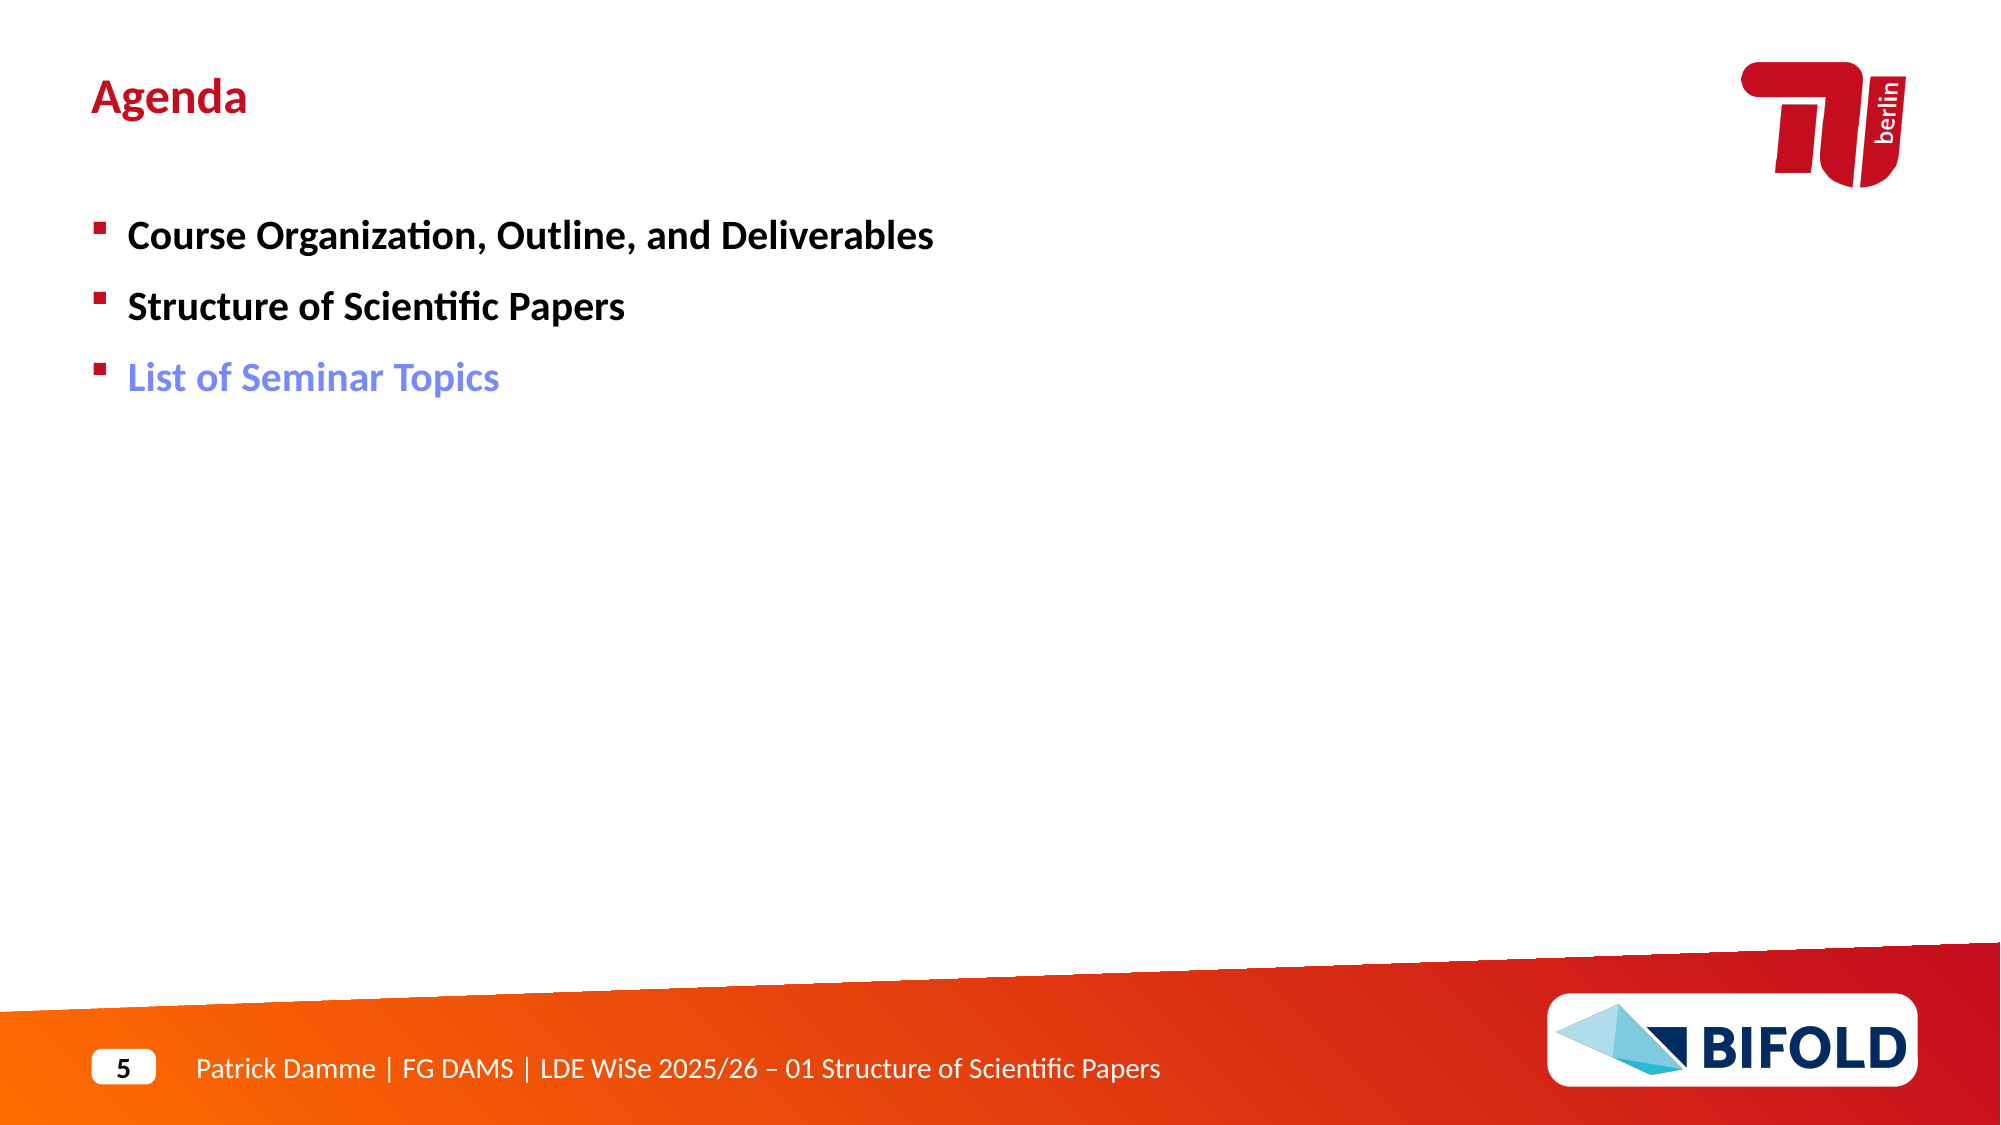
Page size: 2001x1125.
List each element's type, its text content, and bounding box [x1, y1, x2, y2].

list Course Organization, Outline, and Deliverables Structure of Scientific Papers List of Seminar Topics [90, 208, 1908, 948]
picture [1741, 62, 1906, 188]
list Agenda [91, 65, 1455, 183]
picture [1556, 1004, 1906, 1075]
